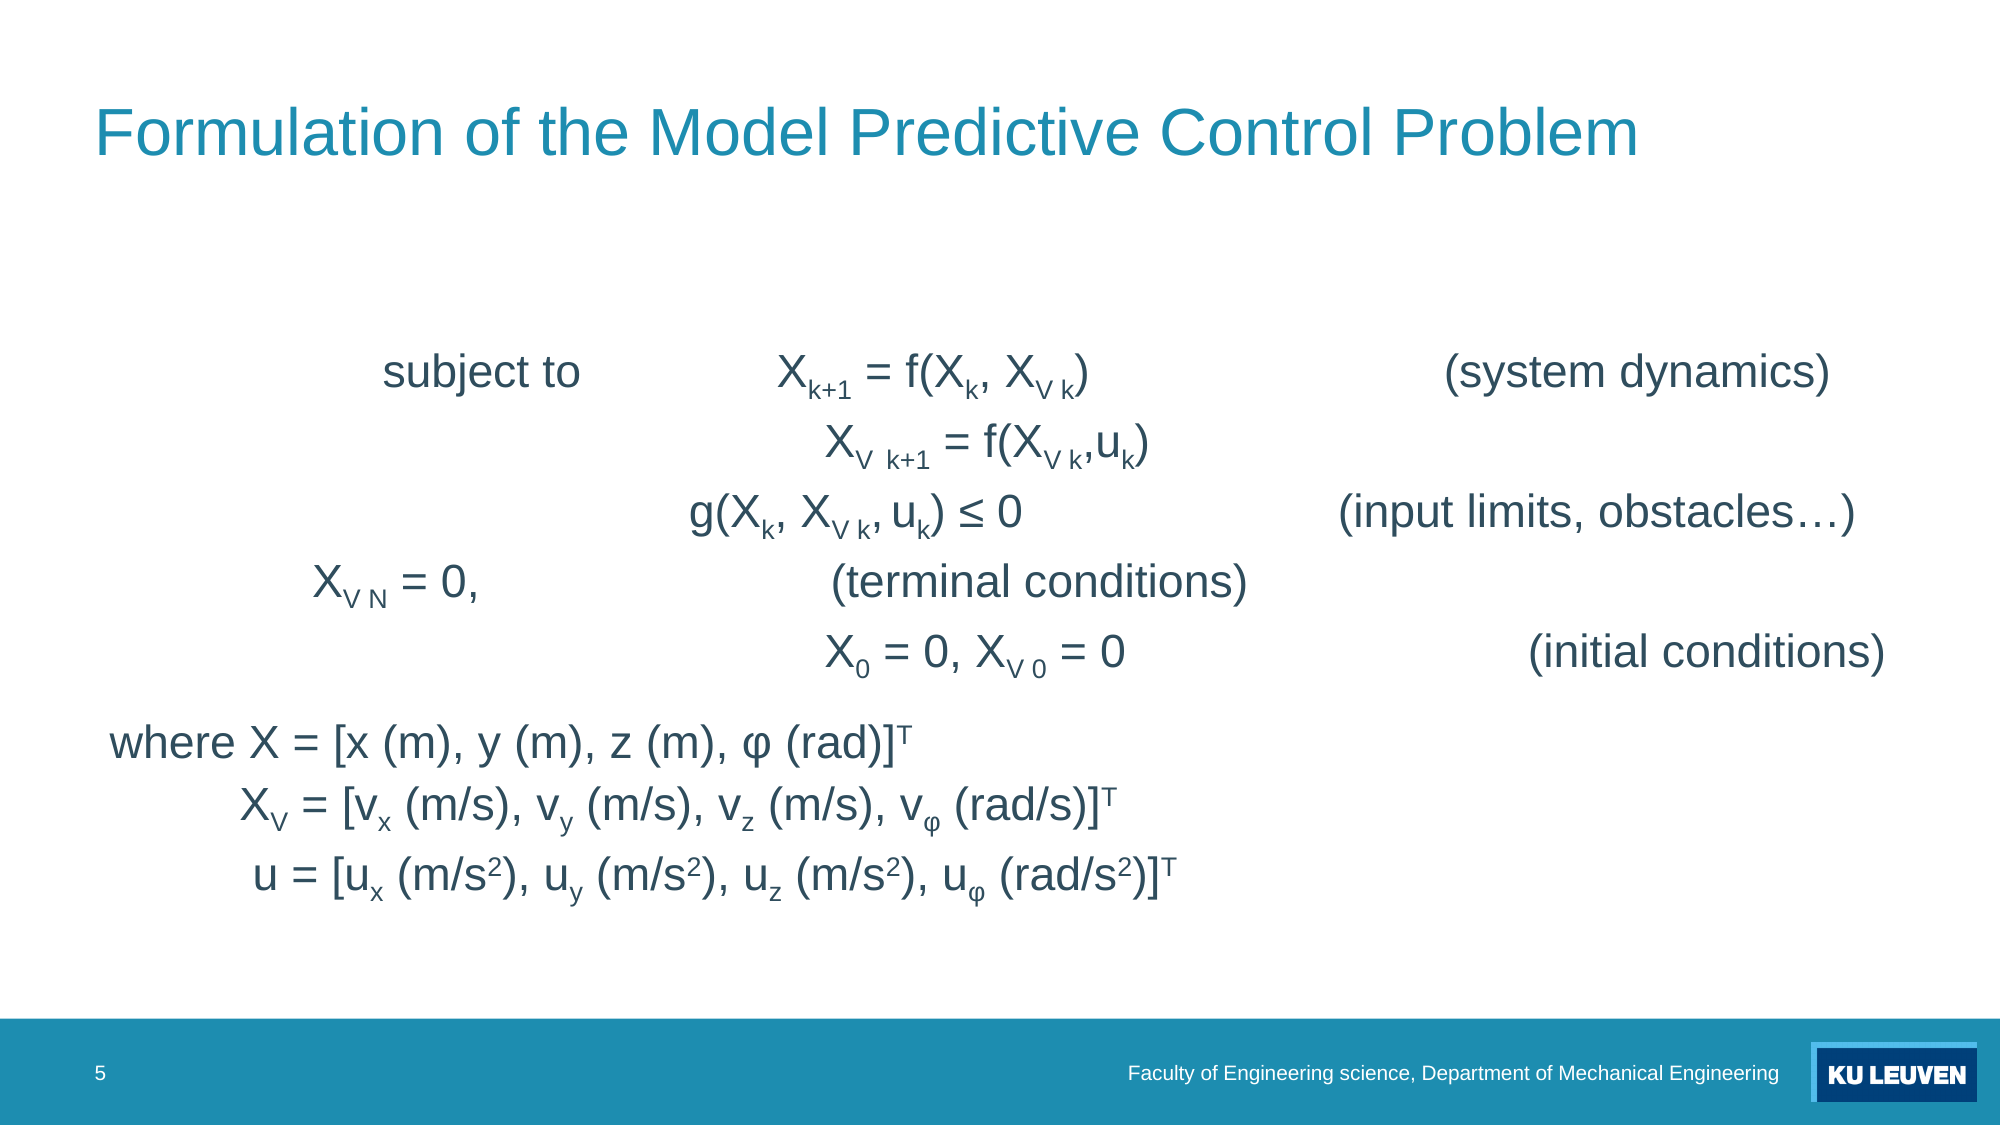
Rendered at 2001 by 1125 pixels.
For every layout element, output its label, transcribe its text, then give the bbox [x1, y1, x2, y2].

picture [1811, 1042, 1977, 1102]
title Formulation of the Model Predictive Control Problem [94, 33, 1906, 223]
footer Faculty of Engineering science, Department of Mechanical Engineering [989, 1018, 1809, 1125]
slide_number 5 [94, 1018, 201, 1125]
